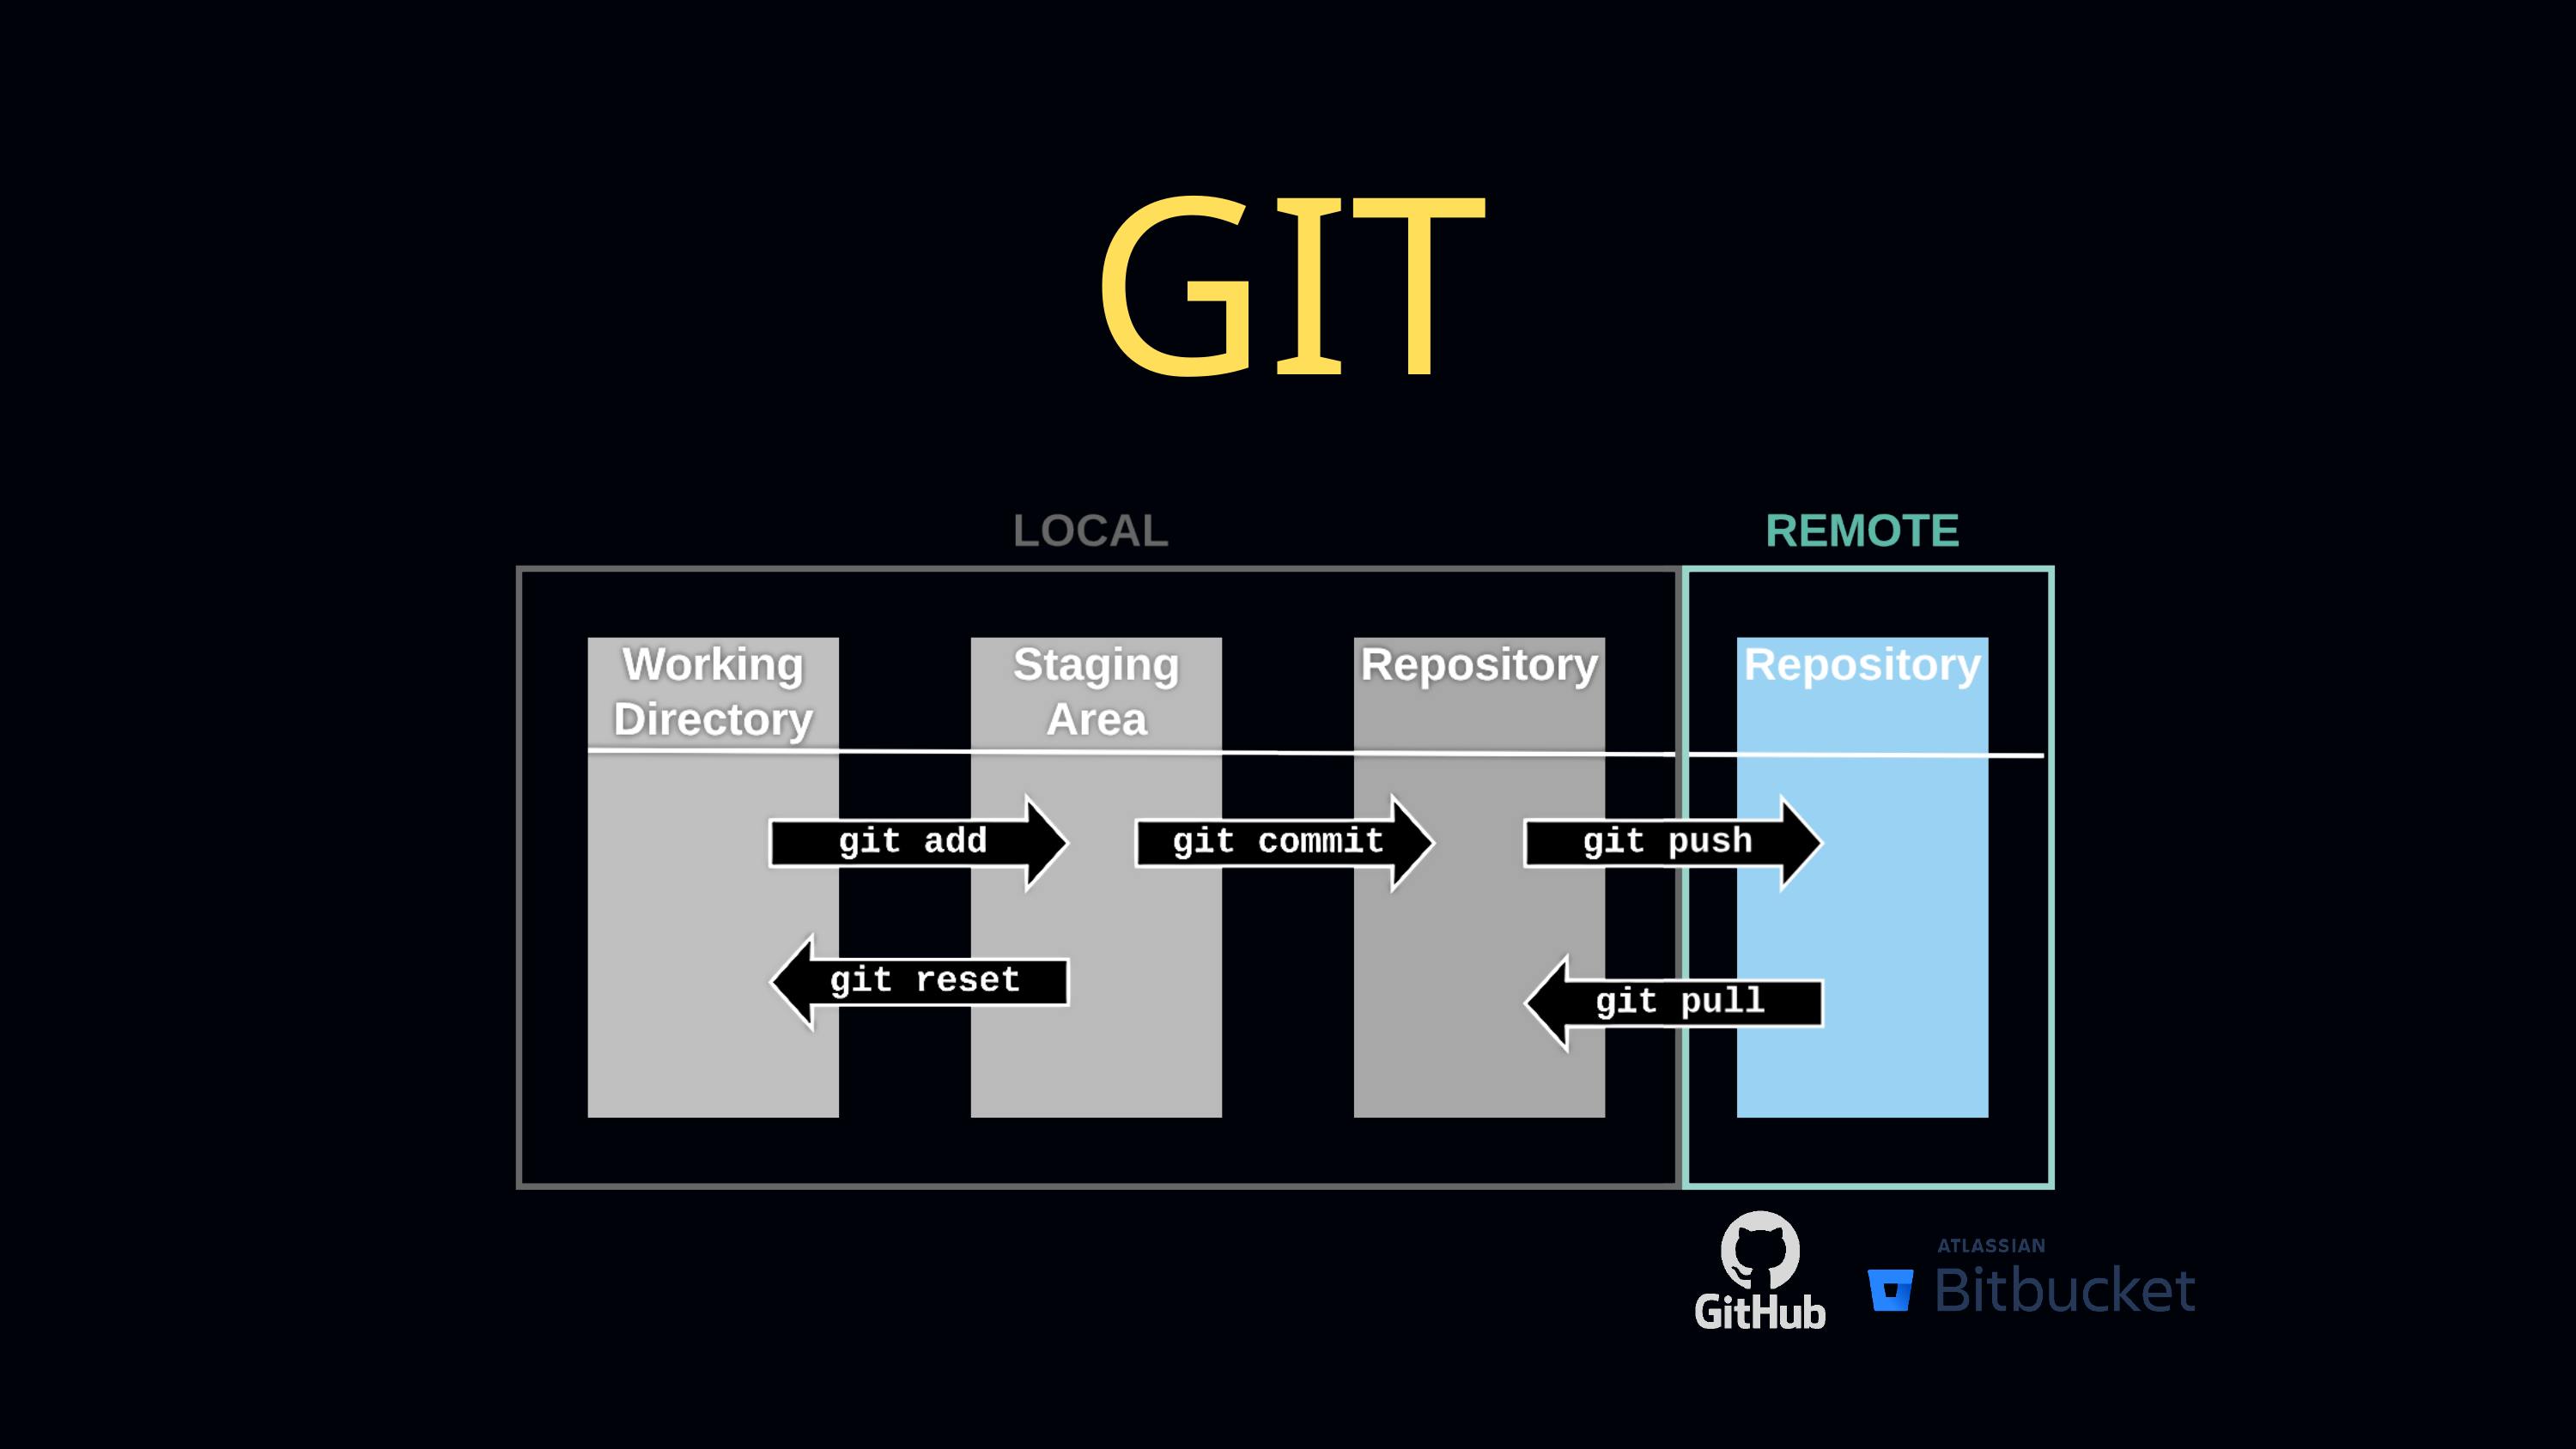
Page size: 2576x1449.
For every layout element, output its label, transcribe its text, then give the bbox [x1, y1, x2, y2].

text_box GIT [295, 252, 2281, 424]
picture [440, 476, 2271, 1331]
